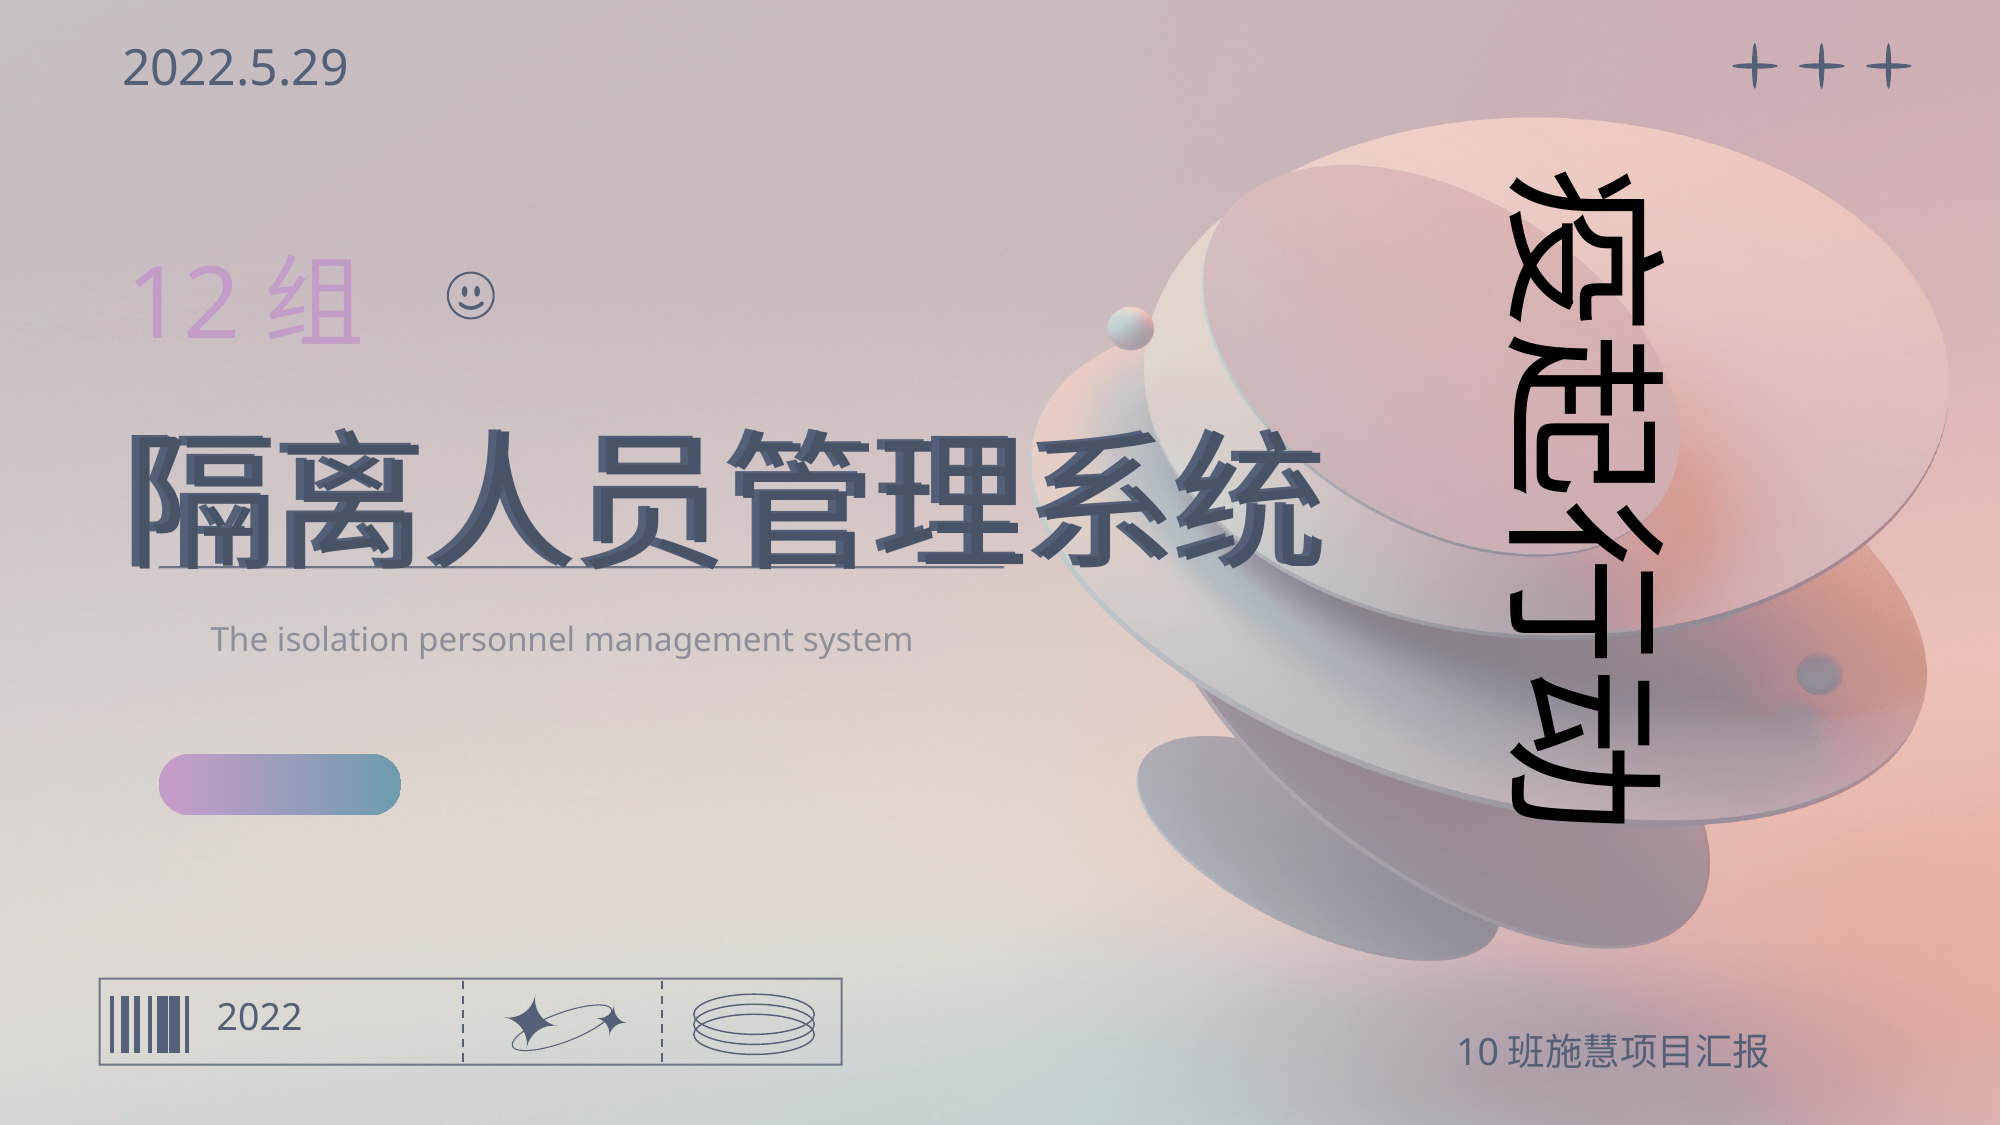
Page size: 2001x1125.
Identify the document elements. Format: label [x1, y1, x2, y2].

text_box [693, 994, 815, 1055]
text_box [1799, 43, 1845, 89]
text_box [447, 272, 494, 319]
text_box [1865, 43, 1912, 89]
picture [0, 0, 2000, 1125]
text_box [1732, 43, 1778, 89]
